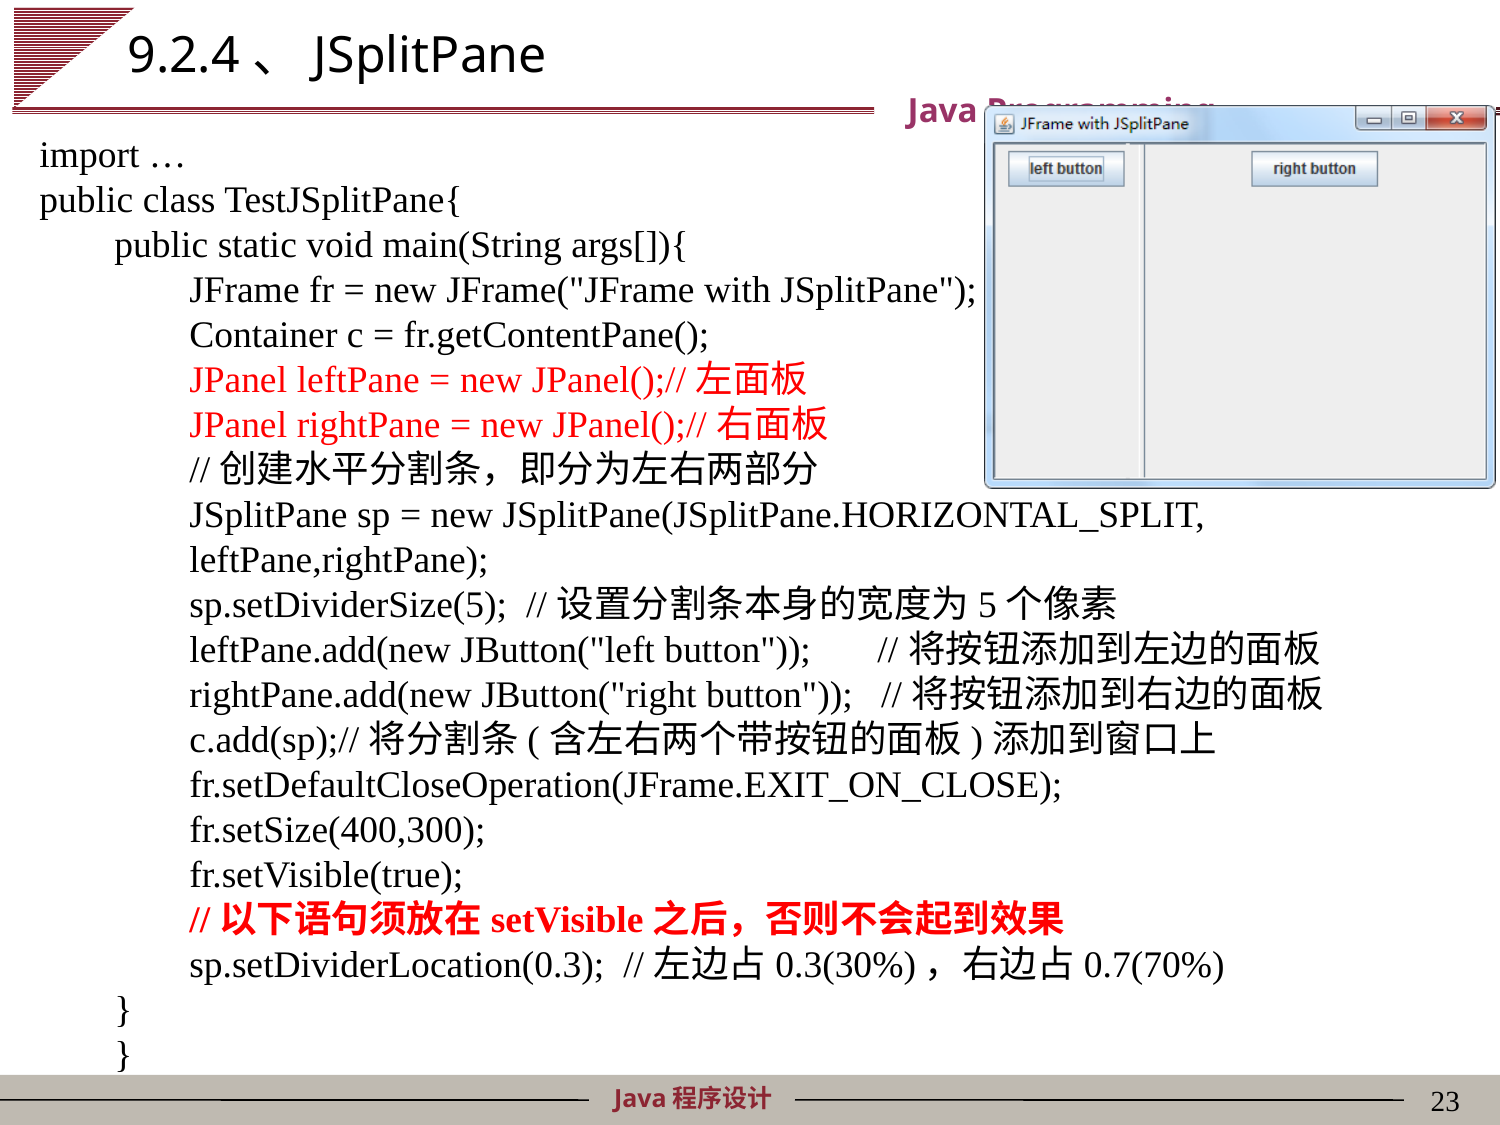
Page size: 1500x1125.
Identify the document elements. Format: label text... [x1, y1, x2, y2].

title 9.2.4、JSplitPane [112, 14, 1388, 90]
picture [984, 105, 1496, 490]
text_box import … public class TestJSplitPane{ public static void main(String args[]){ JFrame fr = new JFrame("JFrame with JSplitPane"); Container c = fr.getContentPane(); JPanel leftPane = new JPanel();//左面板 JPanel rightPane = new JPanel();//右面板 //创建水平分割条，即分为左右两部分 JSplitPane sp = new JSplitPane(JSplitPane.HORIZONTAL_SPLIT, leftPane,rightPane); sp.setDividerSize(5); //设置分割条本身的宽度为5个像素 leftPane.add(new JButton("left button")); //将按钮添加到左边的面板 rightPane.add(new JButton("right button")); //将按钮添加到右边的面板 c.add(sp);//将分割条(含左右两个带按钮的面板)添加到窗口上 fr.setDefaultCloseOperation(JFrame.EXIT_ON_CLOSE); fr.setSize(400,300); fr.setVisible(true); //以下语句须放在setVisible之后，否则不会起到效果 sp.setDividerLocation(0.3); //左边占0.3(30%)，右边占0.7(70%) } } [24, 122, 1451, 1083]
